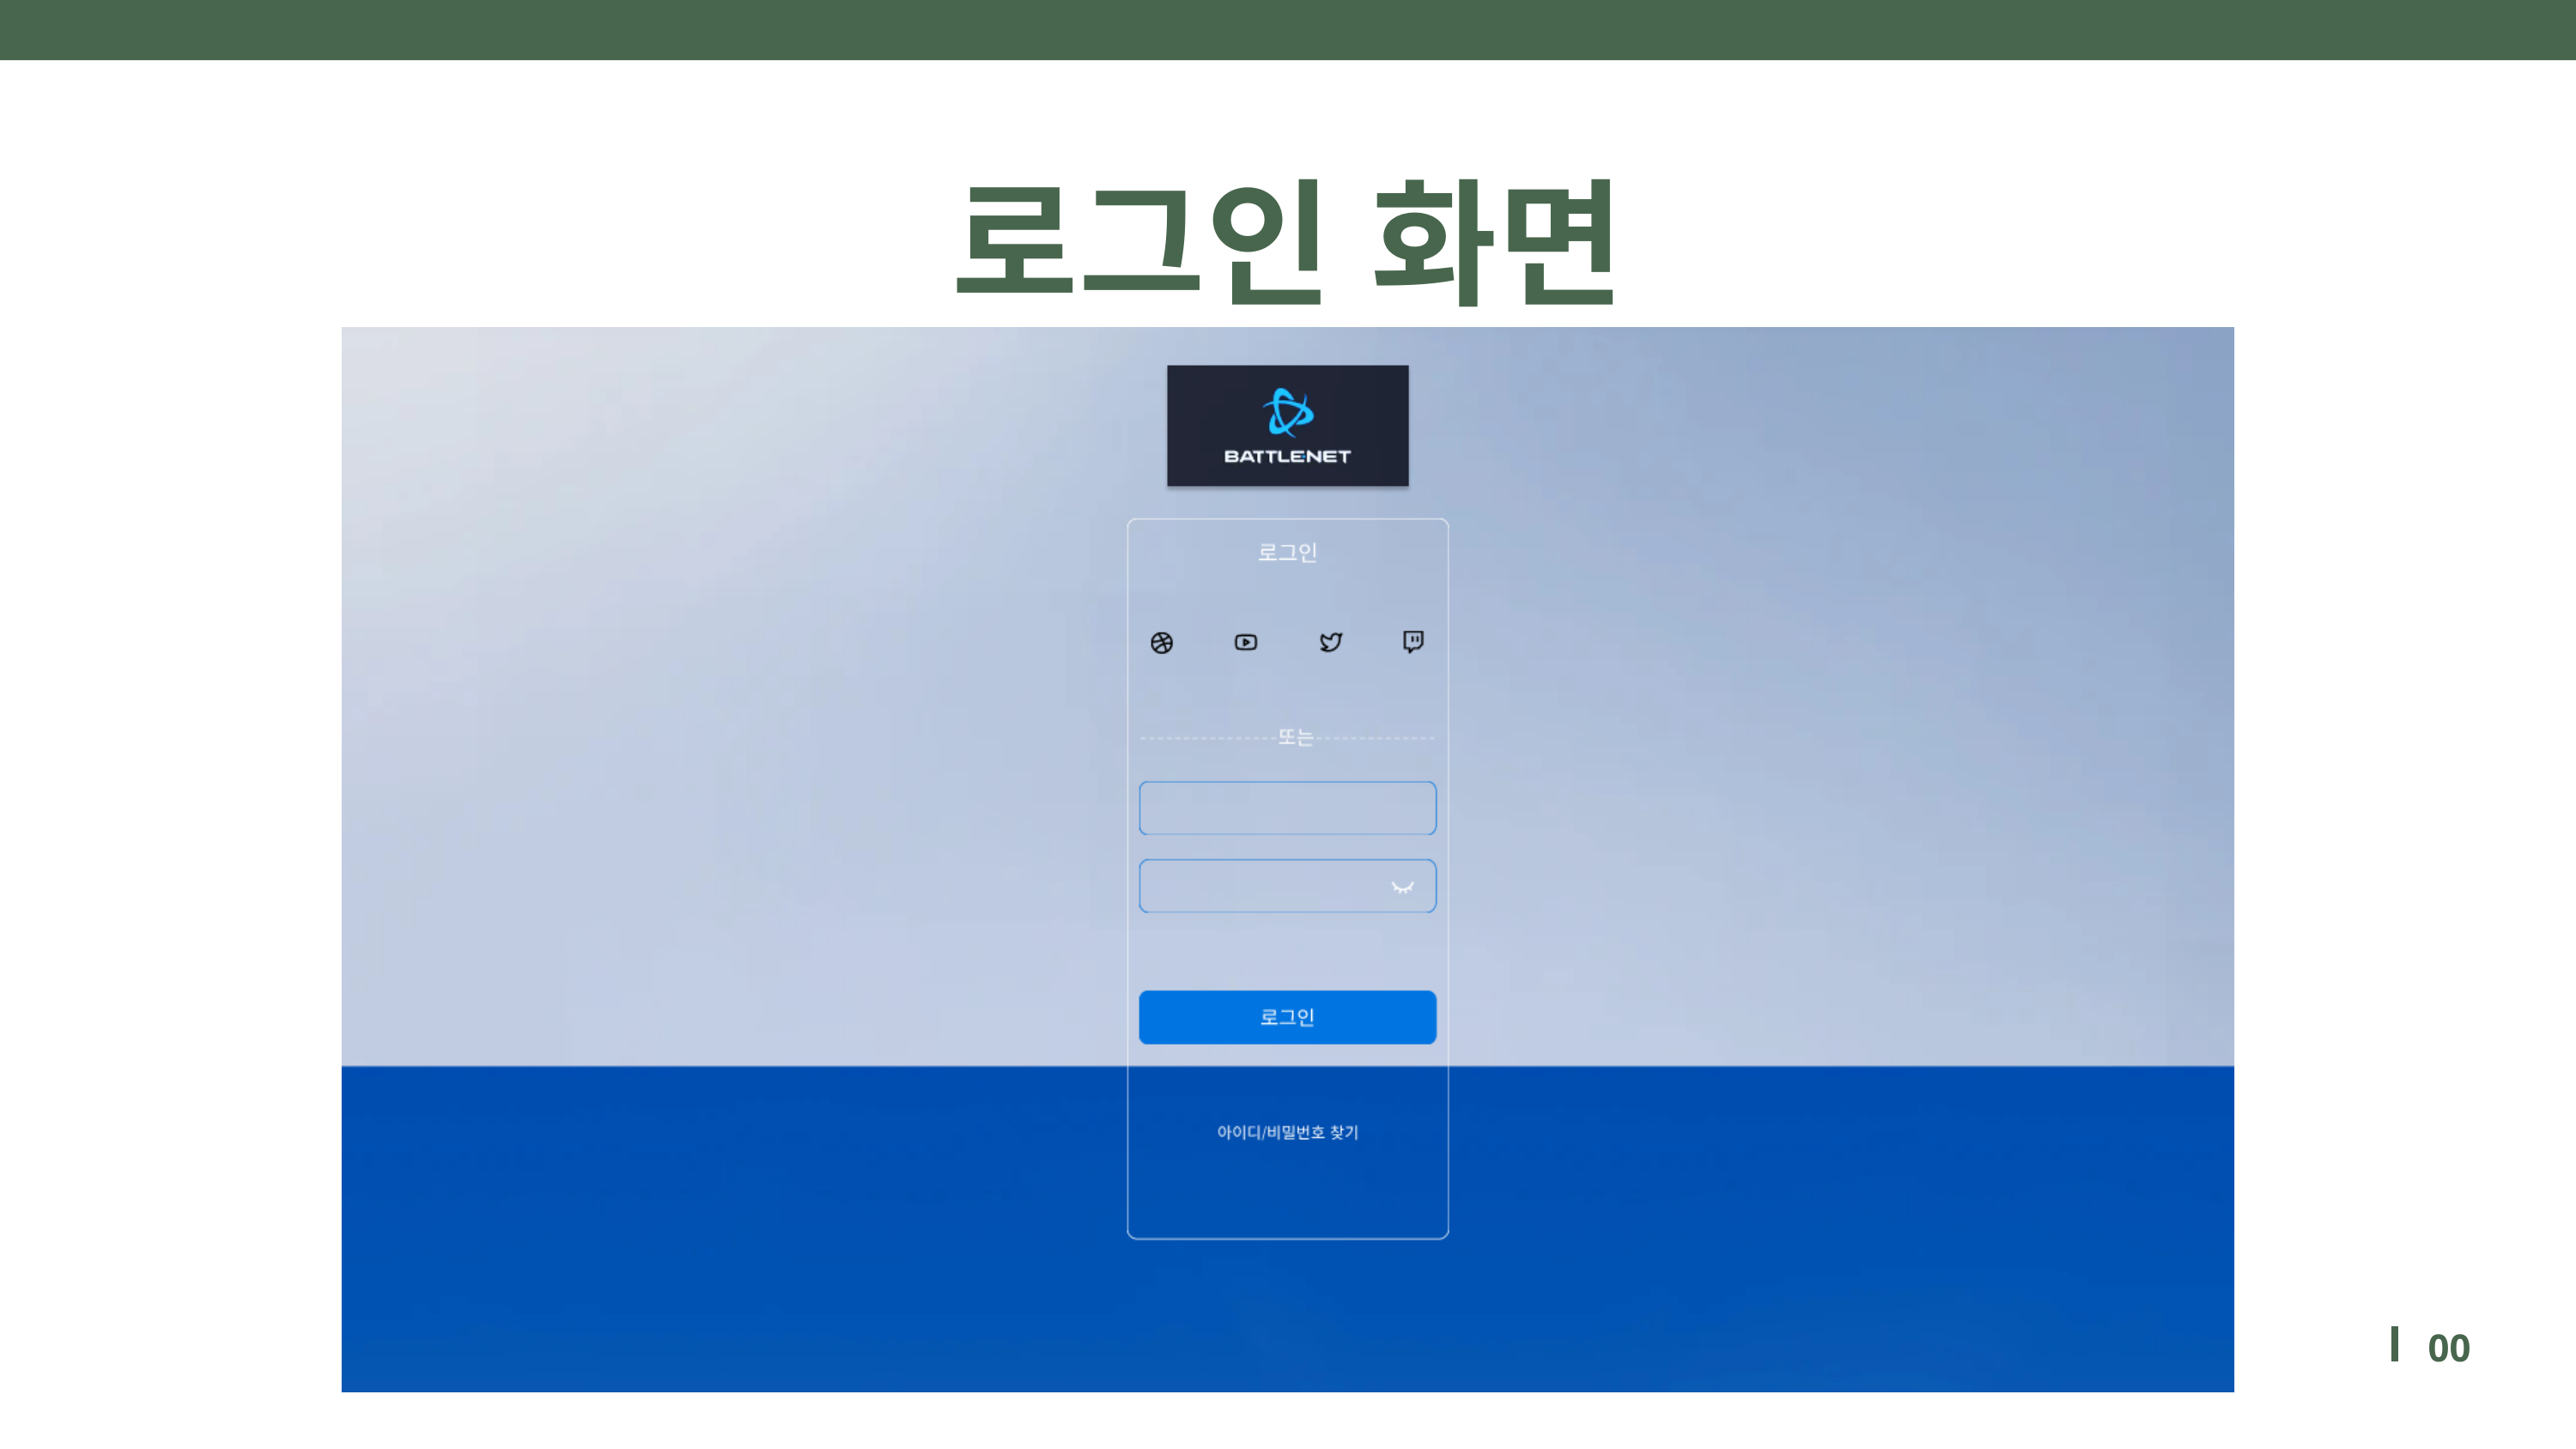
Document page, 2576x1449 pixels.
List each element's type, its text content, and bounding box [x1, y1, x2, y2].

picture [341, 326, 2235, 1392]
text_box 로그인 화면 [702, 130, 1876, 323]
text_box 00 [2409, 1316, 2471, 1370]
text_box [0, 0, 2576, 61]
